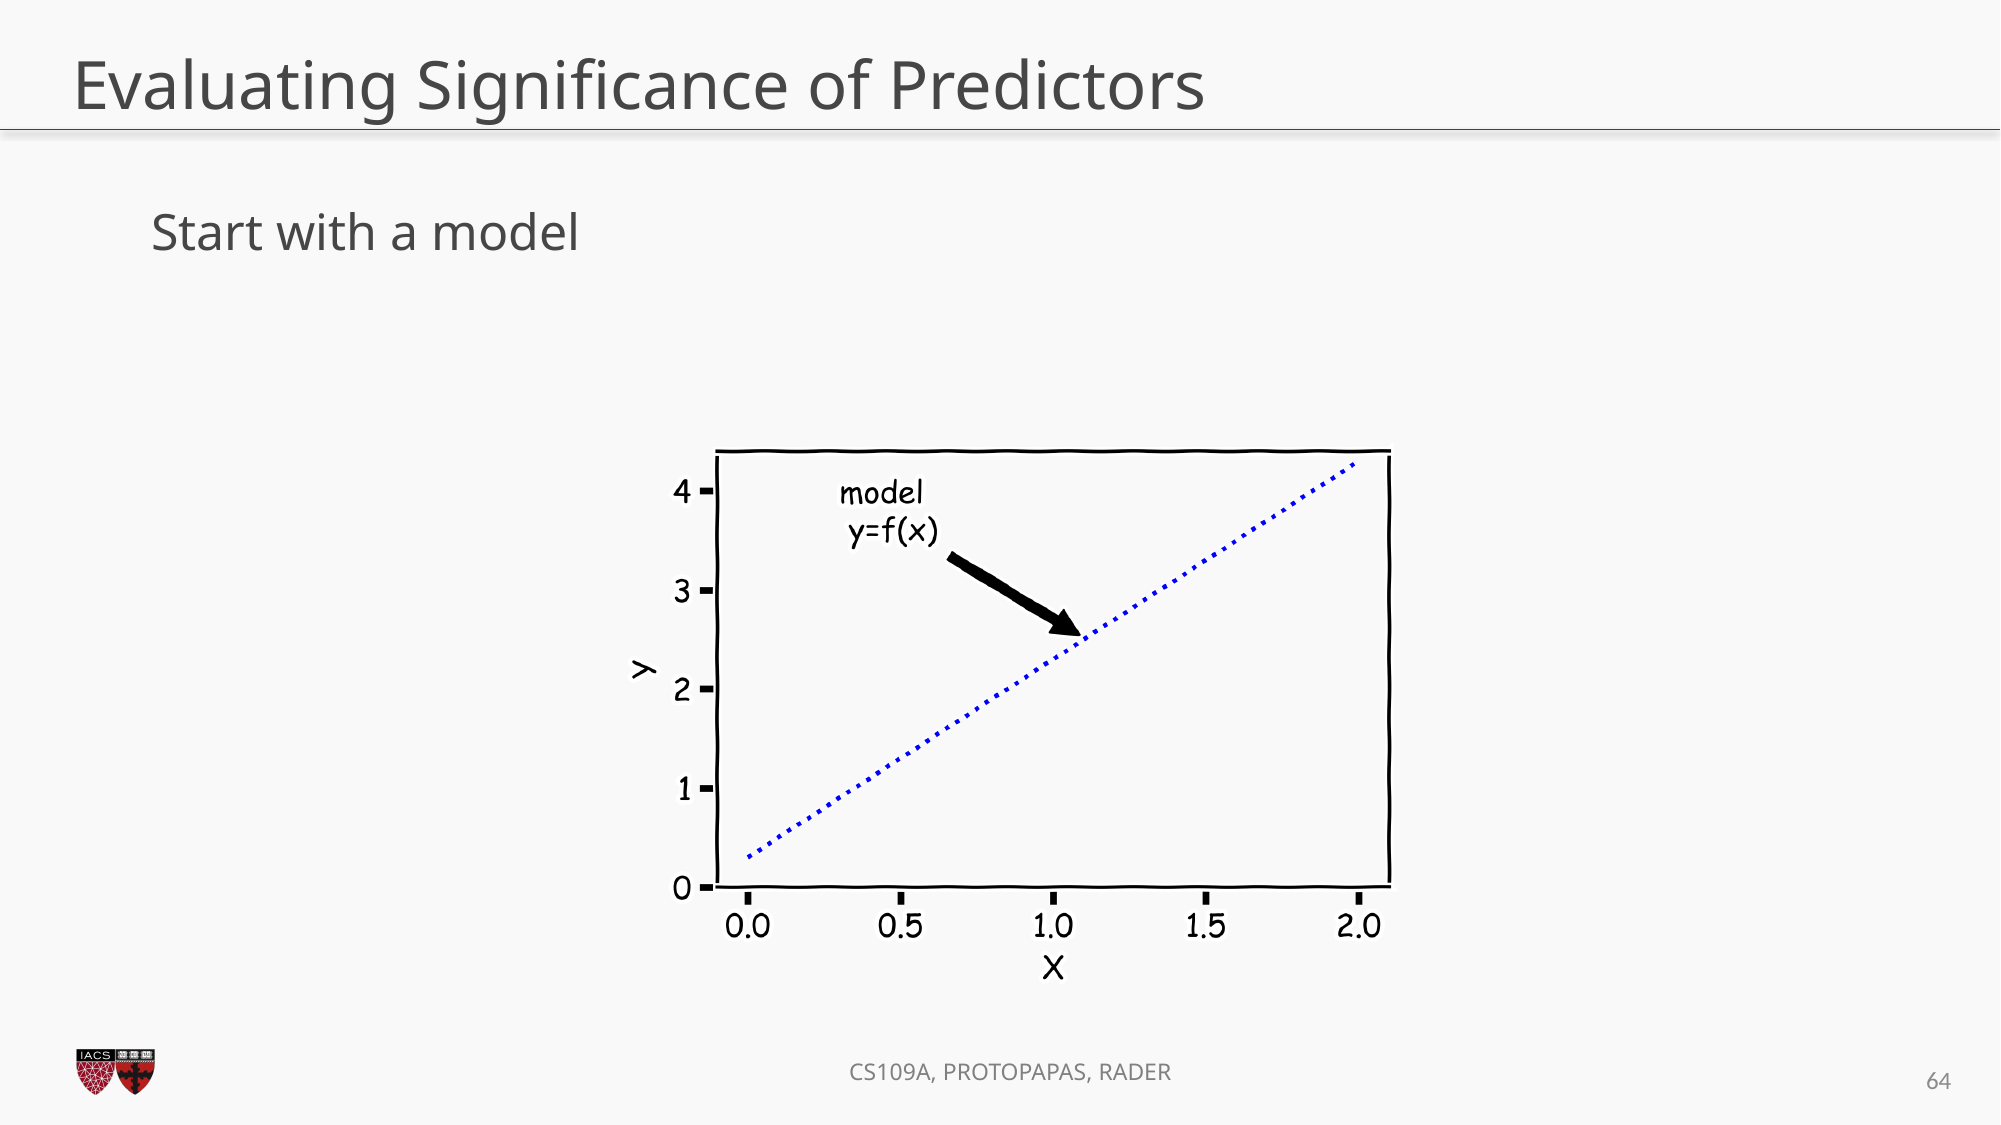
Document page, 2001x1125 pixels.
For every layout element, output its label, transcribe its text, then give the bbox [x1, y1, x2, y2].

title Evaluating Significance of Predictors [57, 35, 1943, 162]
picture [524, 374, 1486, 1016]
picture [75, 1049, 155, 1095]
list Start with a model [136, 193, 1831, 540]
slide_number 63 [1500, 1050, 1967, 1110]
